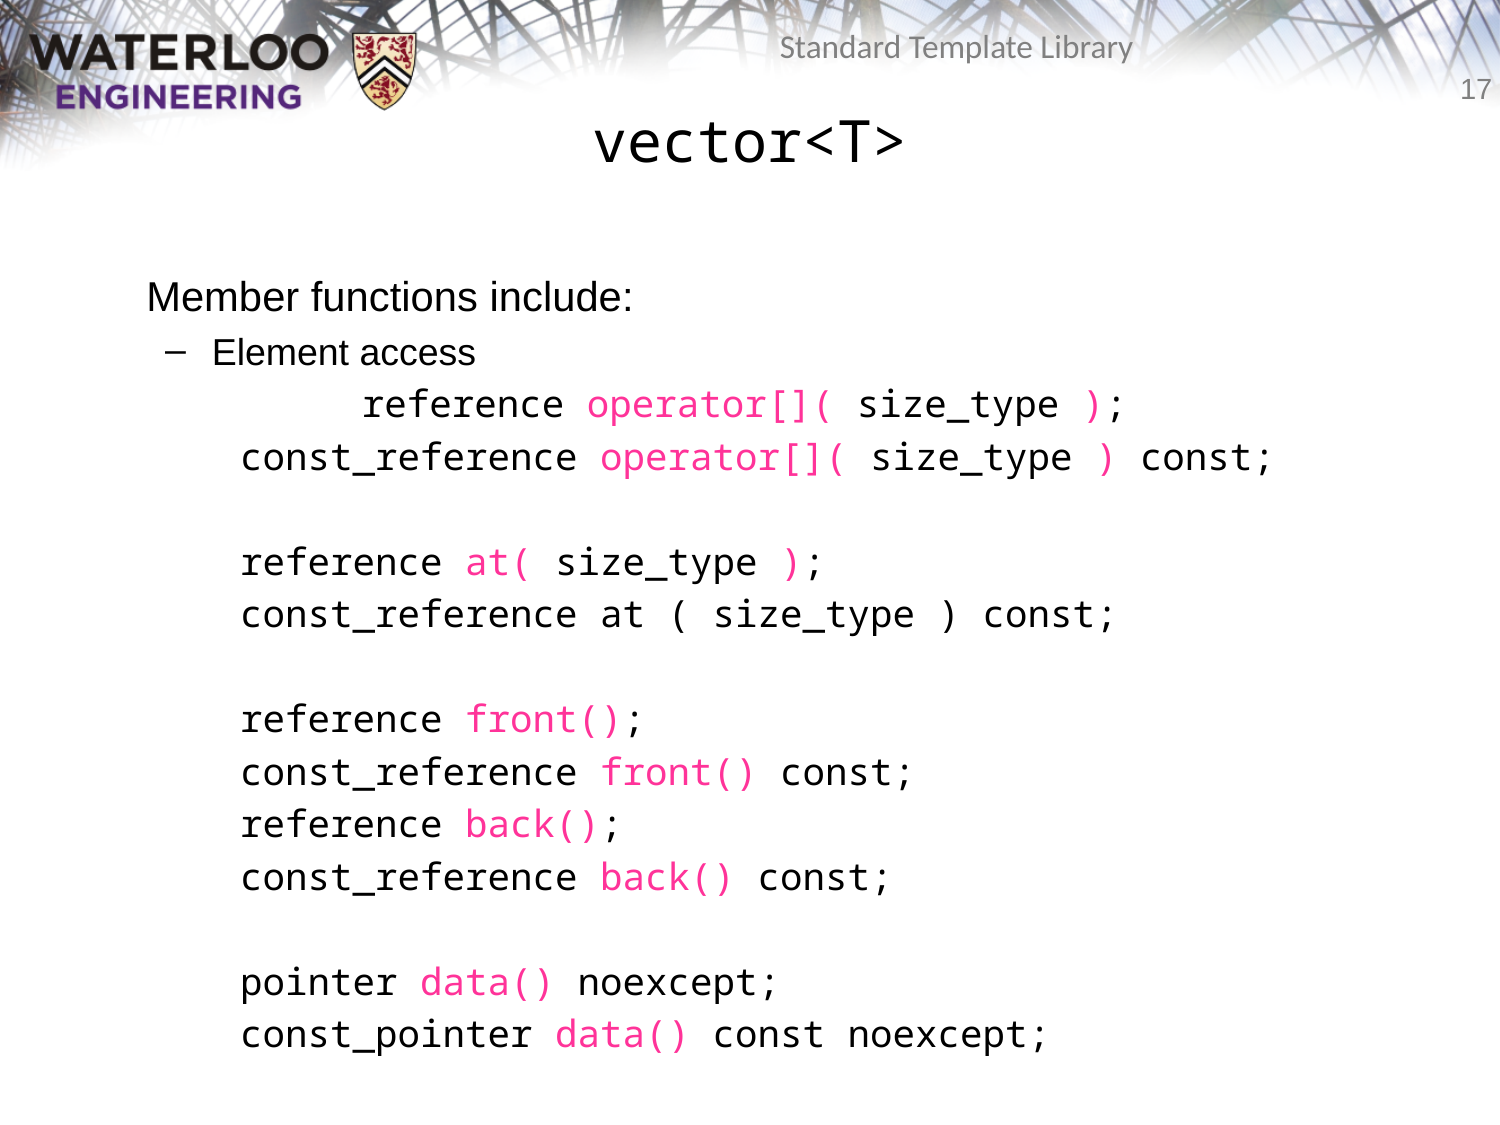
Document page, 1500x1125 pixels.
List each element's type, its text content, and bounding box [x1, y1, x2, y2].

picture [0, 0, 1500, 1125]
list Member functions include: Element access reference operator[]( size_type ); const_reference operator[]( size_type ) const; reference at( size_type ); const_reference at ( size_type ) const; reference front(); const_reference front() const; reference back(); const_reference back() const; pointer data() noexcept; const_pointer data() const noexcept; [74, 262, 1426, 1006]
title vector<T> [74, 44, 1426, 233]
